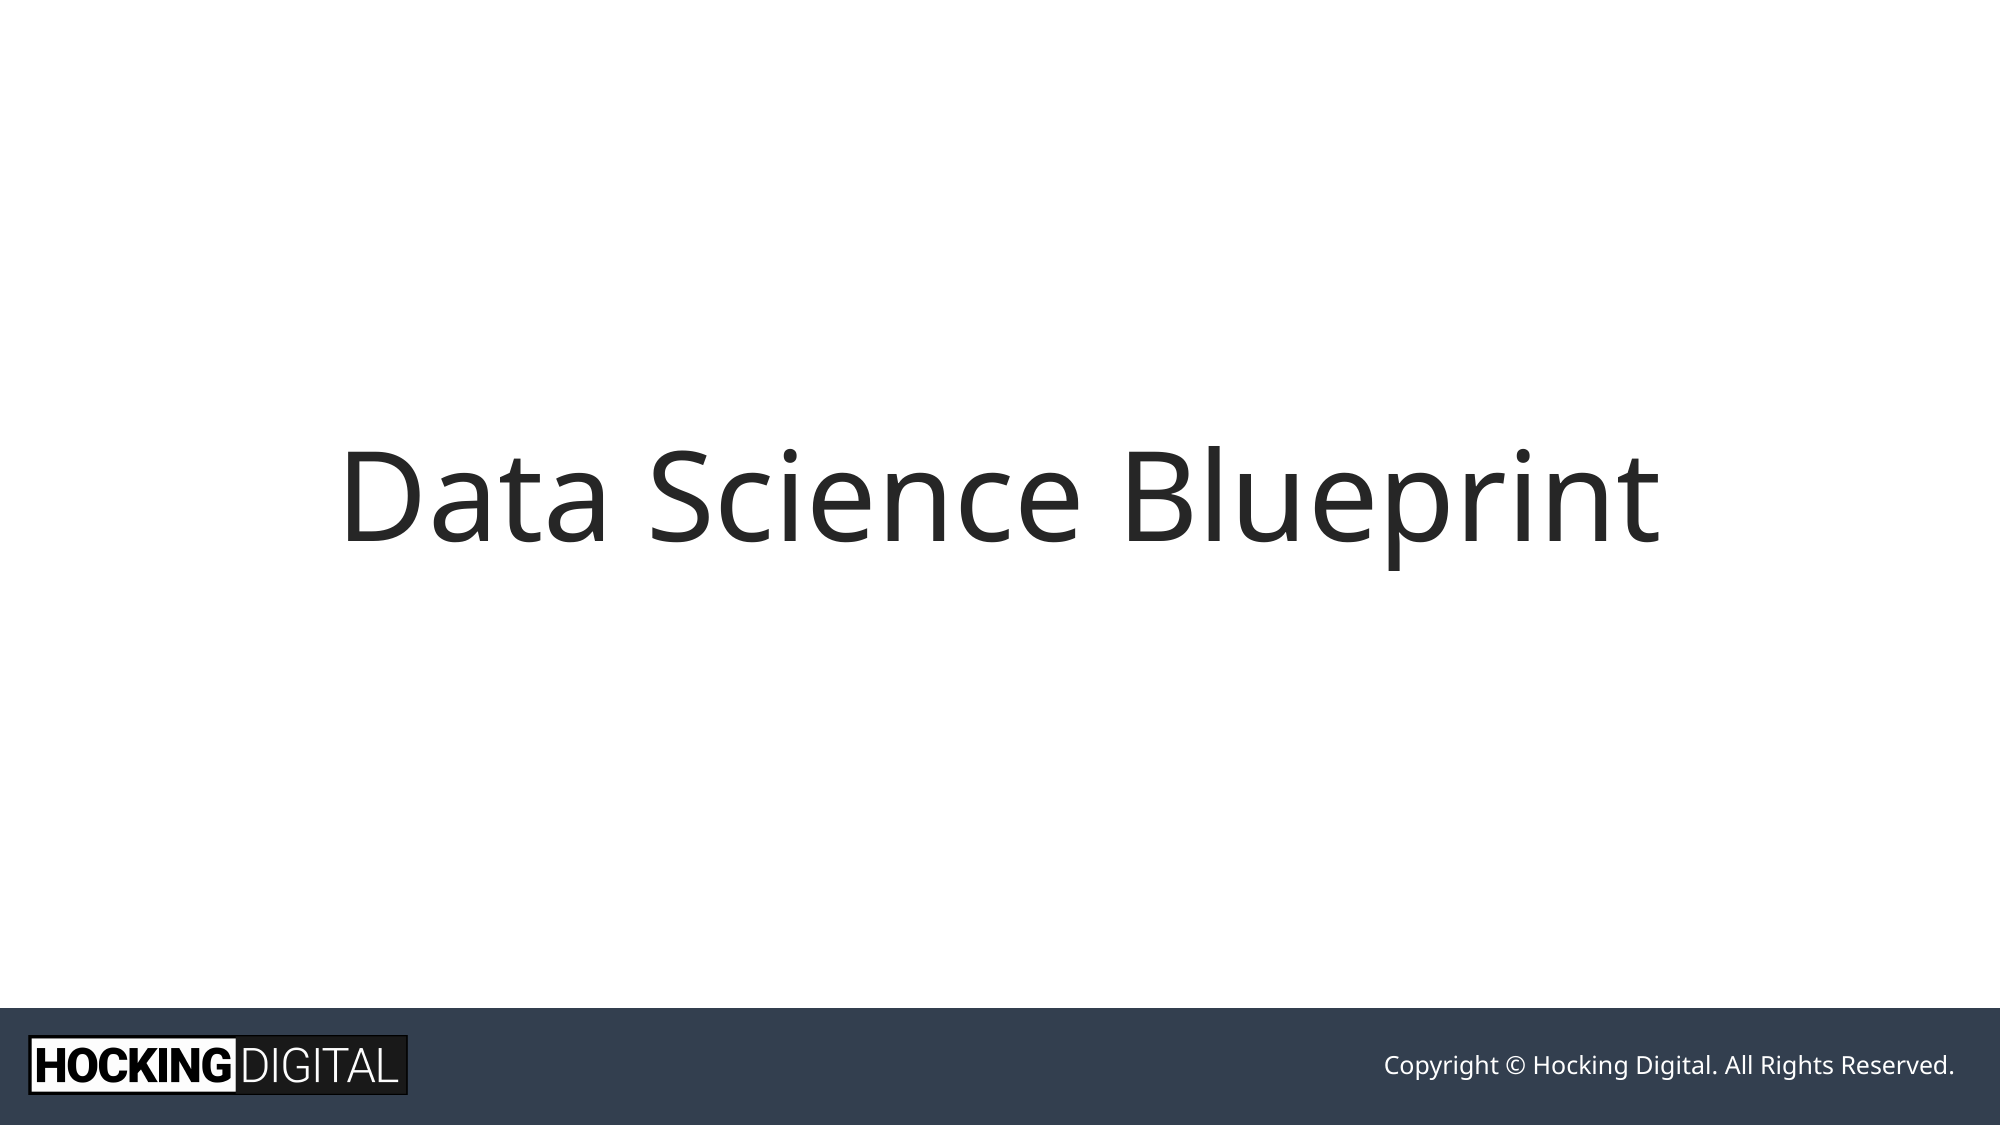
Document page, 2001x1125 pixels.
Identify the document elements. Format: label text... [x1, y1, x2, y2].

title Data Science Blueprint [249, 184, 1750, 576]
picture [28, 1035, 408, 1095]
